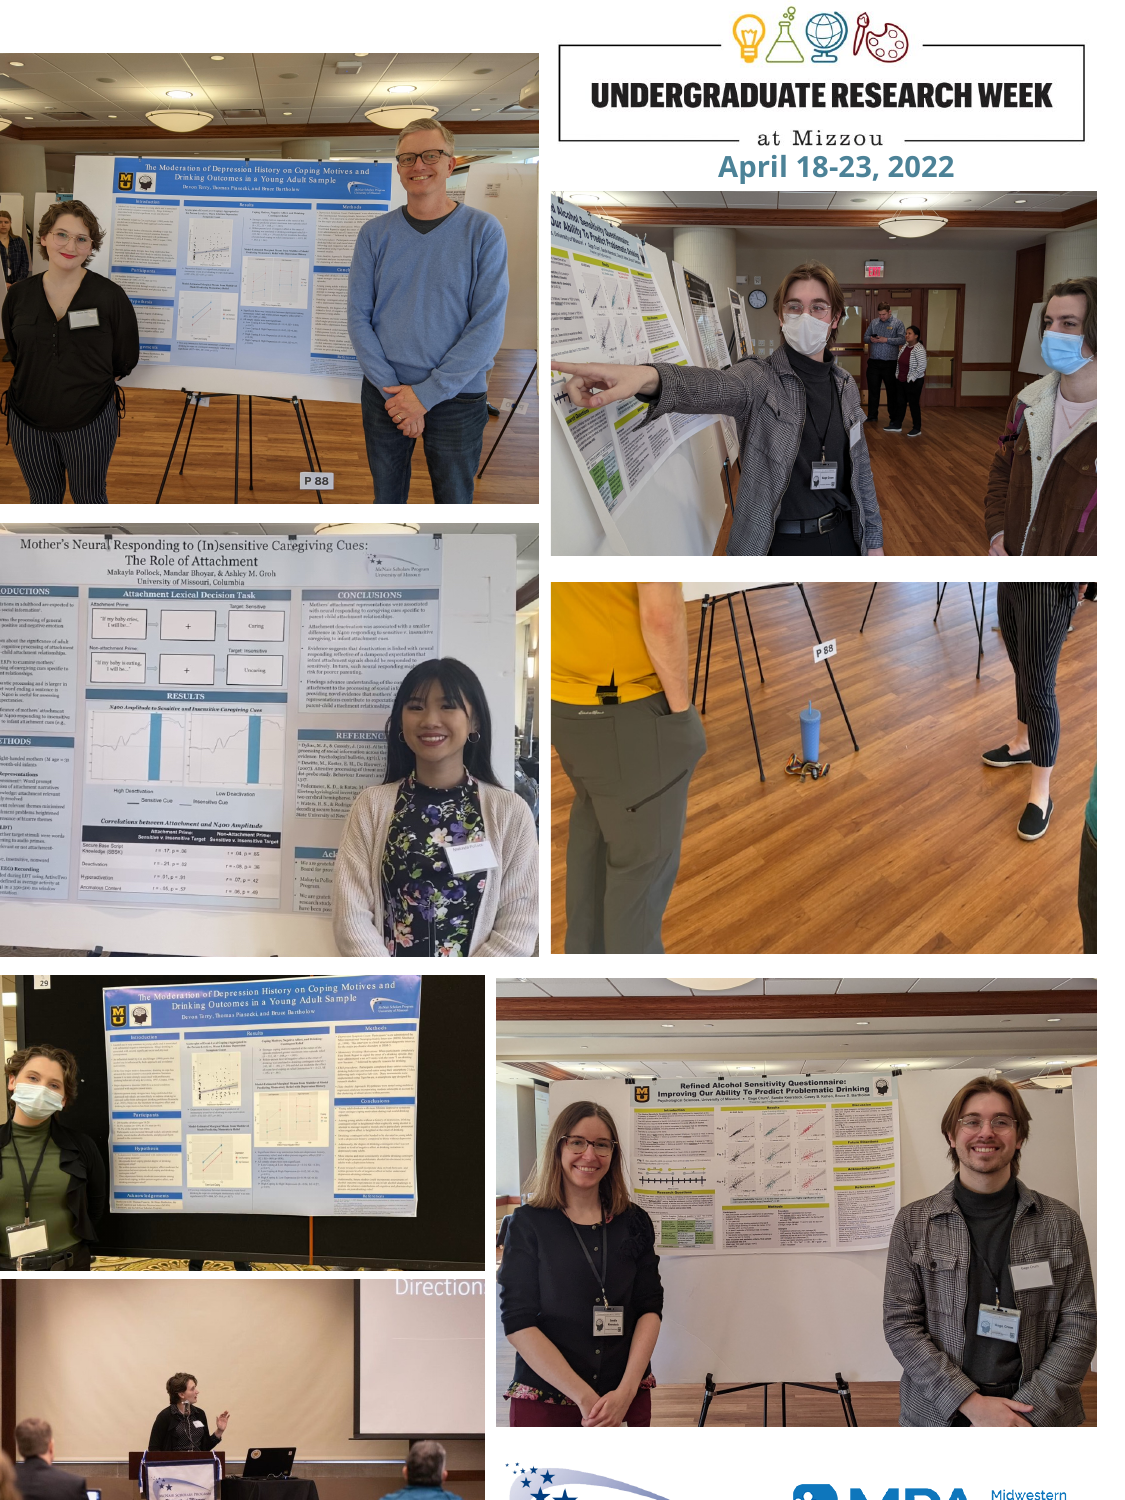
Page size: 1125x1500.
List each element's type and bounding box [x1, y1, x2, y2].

text_box [0, 0, 1125, 1500]
